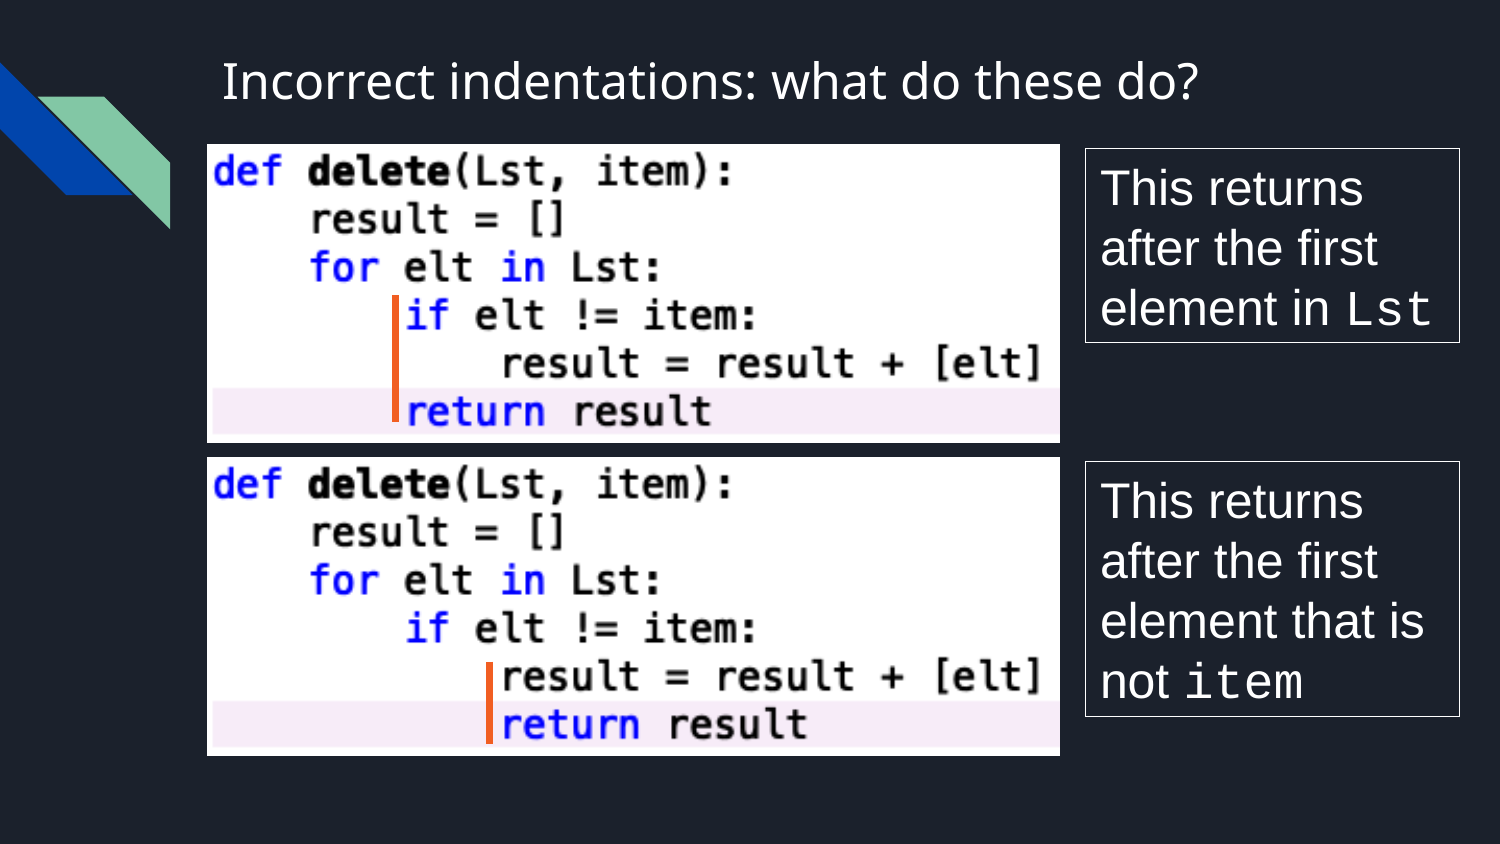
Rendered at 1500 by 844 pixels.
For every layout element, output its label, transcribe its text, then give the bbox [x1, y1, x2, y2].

picture [207, 144, 1061, 443]
text_box This returns after the first element that is not item [1085, 461, 1460, 717]
picture [207, 457, 1061, 757]
text_box This returns after the first element in Lst [1085, 148, 1460, 343]
title Incorrect indentations: what do these do? [207, 34, 1363, 149]
